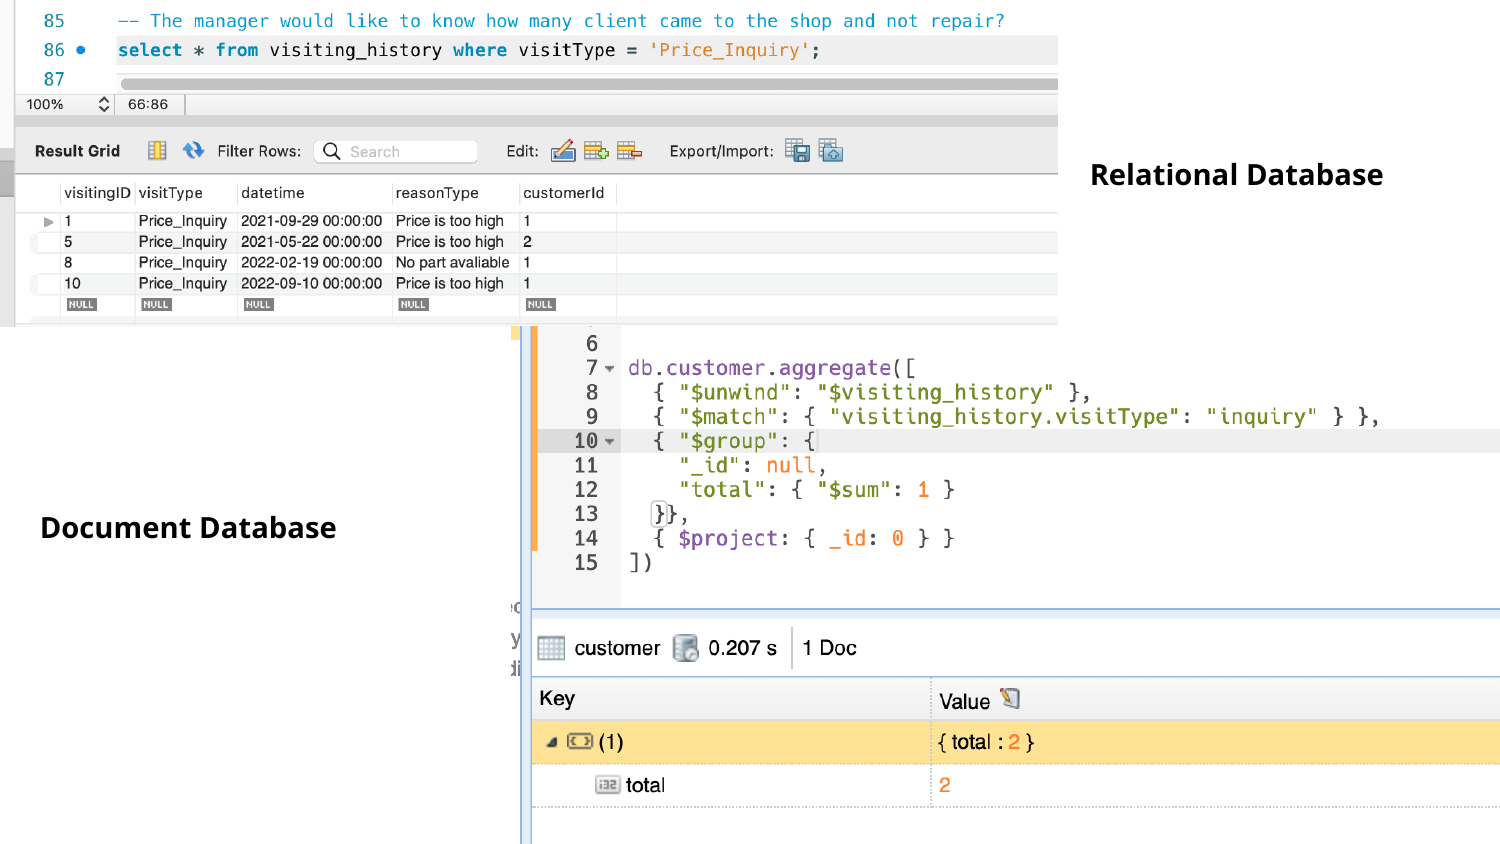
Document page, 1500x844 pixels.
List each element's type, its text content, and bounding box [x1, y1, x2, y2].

picture [0, 0, 1500, 844]
text_box Relational Database [1074, 141, 1500, 207]
text_box Document Database [24, 494, 506, 560]
